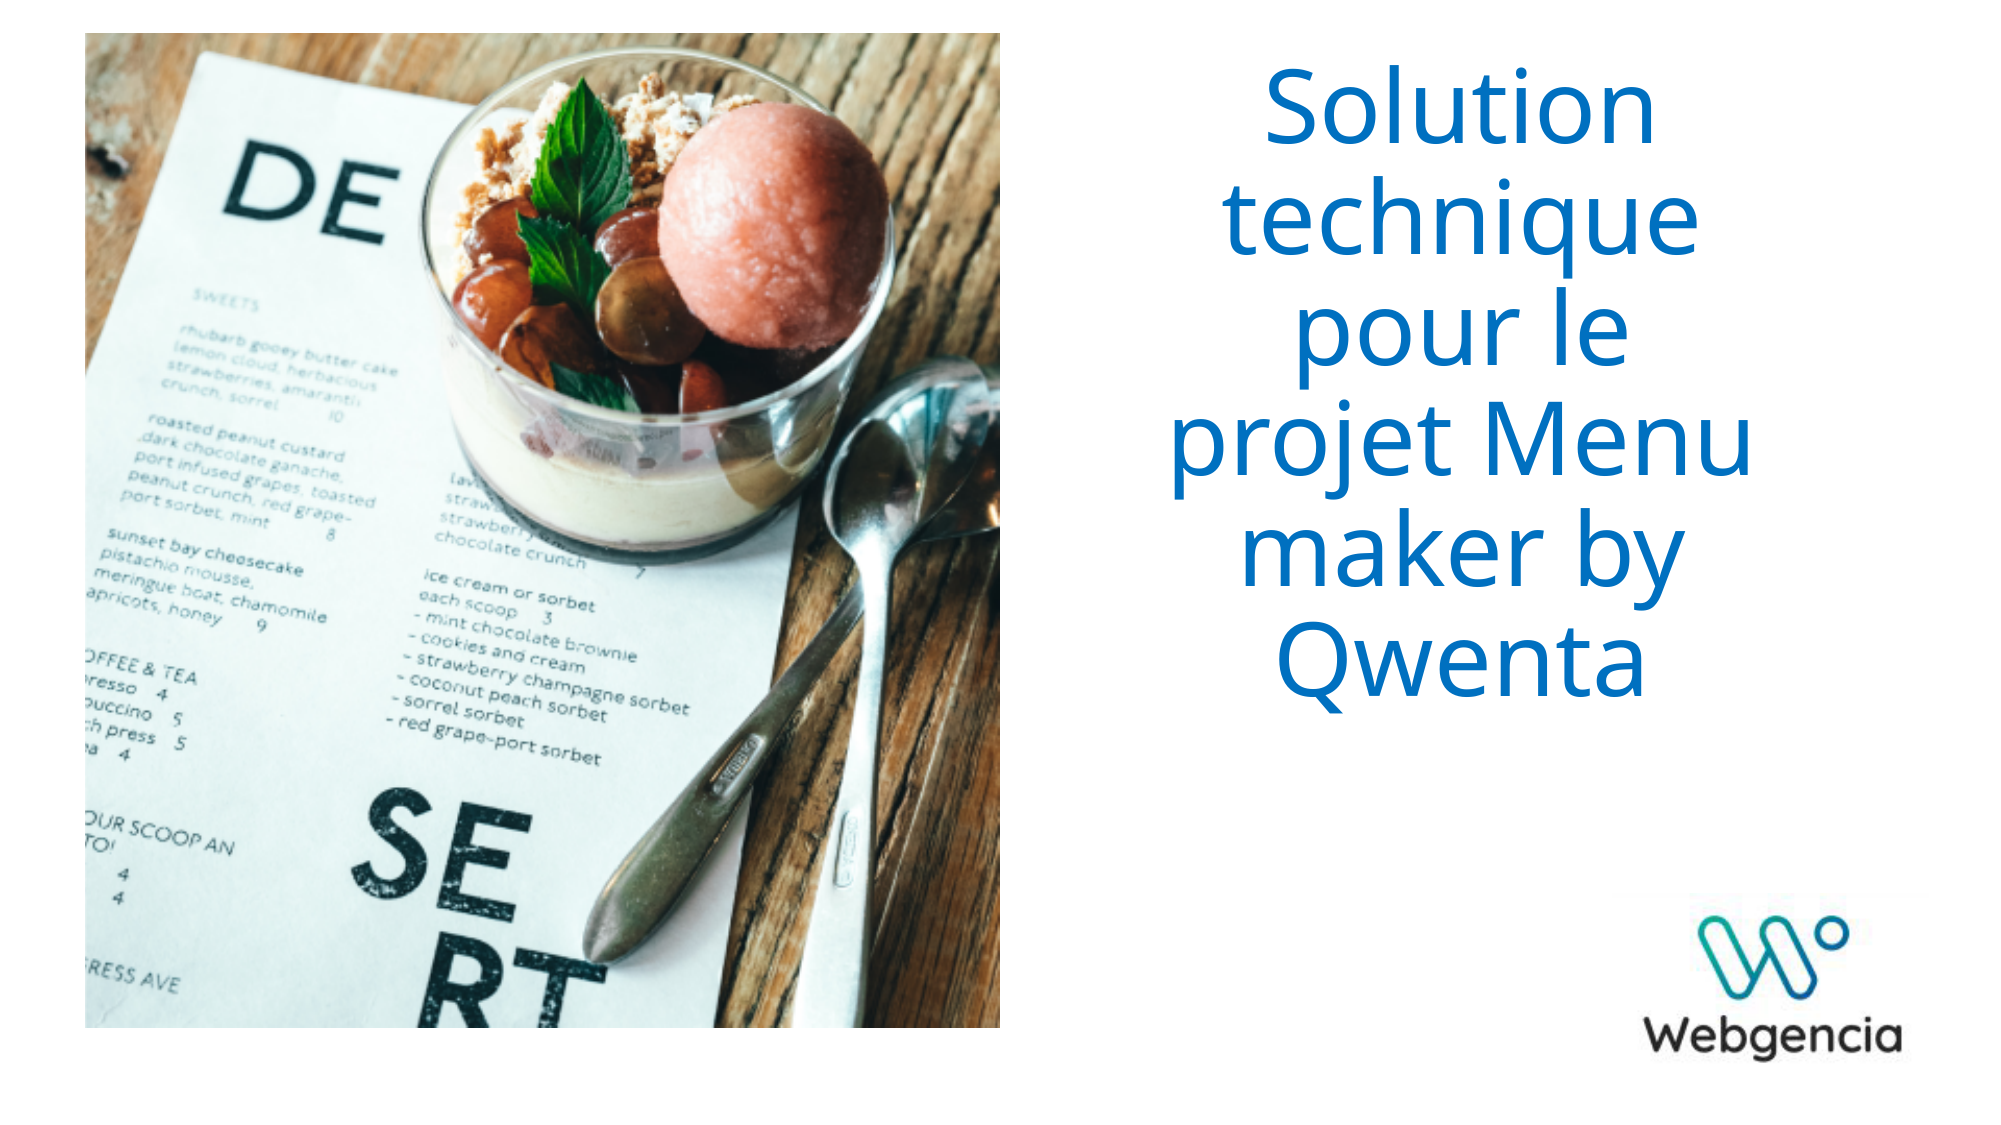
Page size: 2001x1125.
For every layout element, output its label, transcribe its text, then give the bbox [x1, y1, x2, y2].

picture [85, 33, 1000, 1028]
picture [1612, 893, 1929, 1079]
title Solution technique pour le projet Menu maker by Qwenta [1134, 46, 1790, 727]
